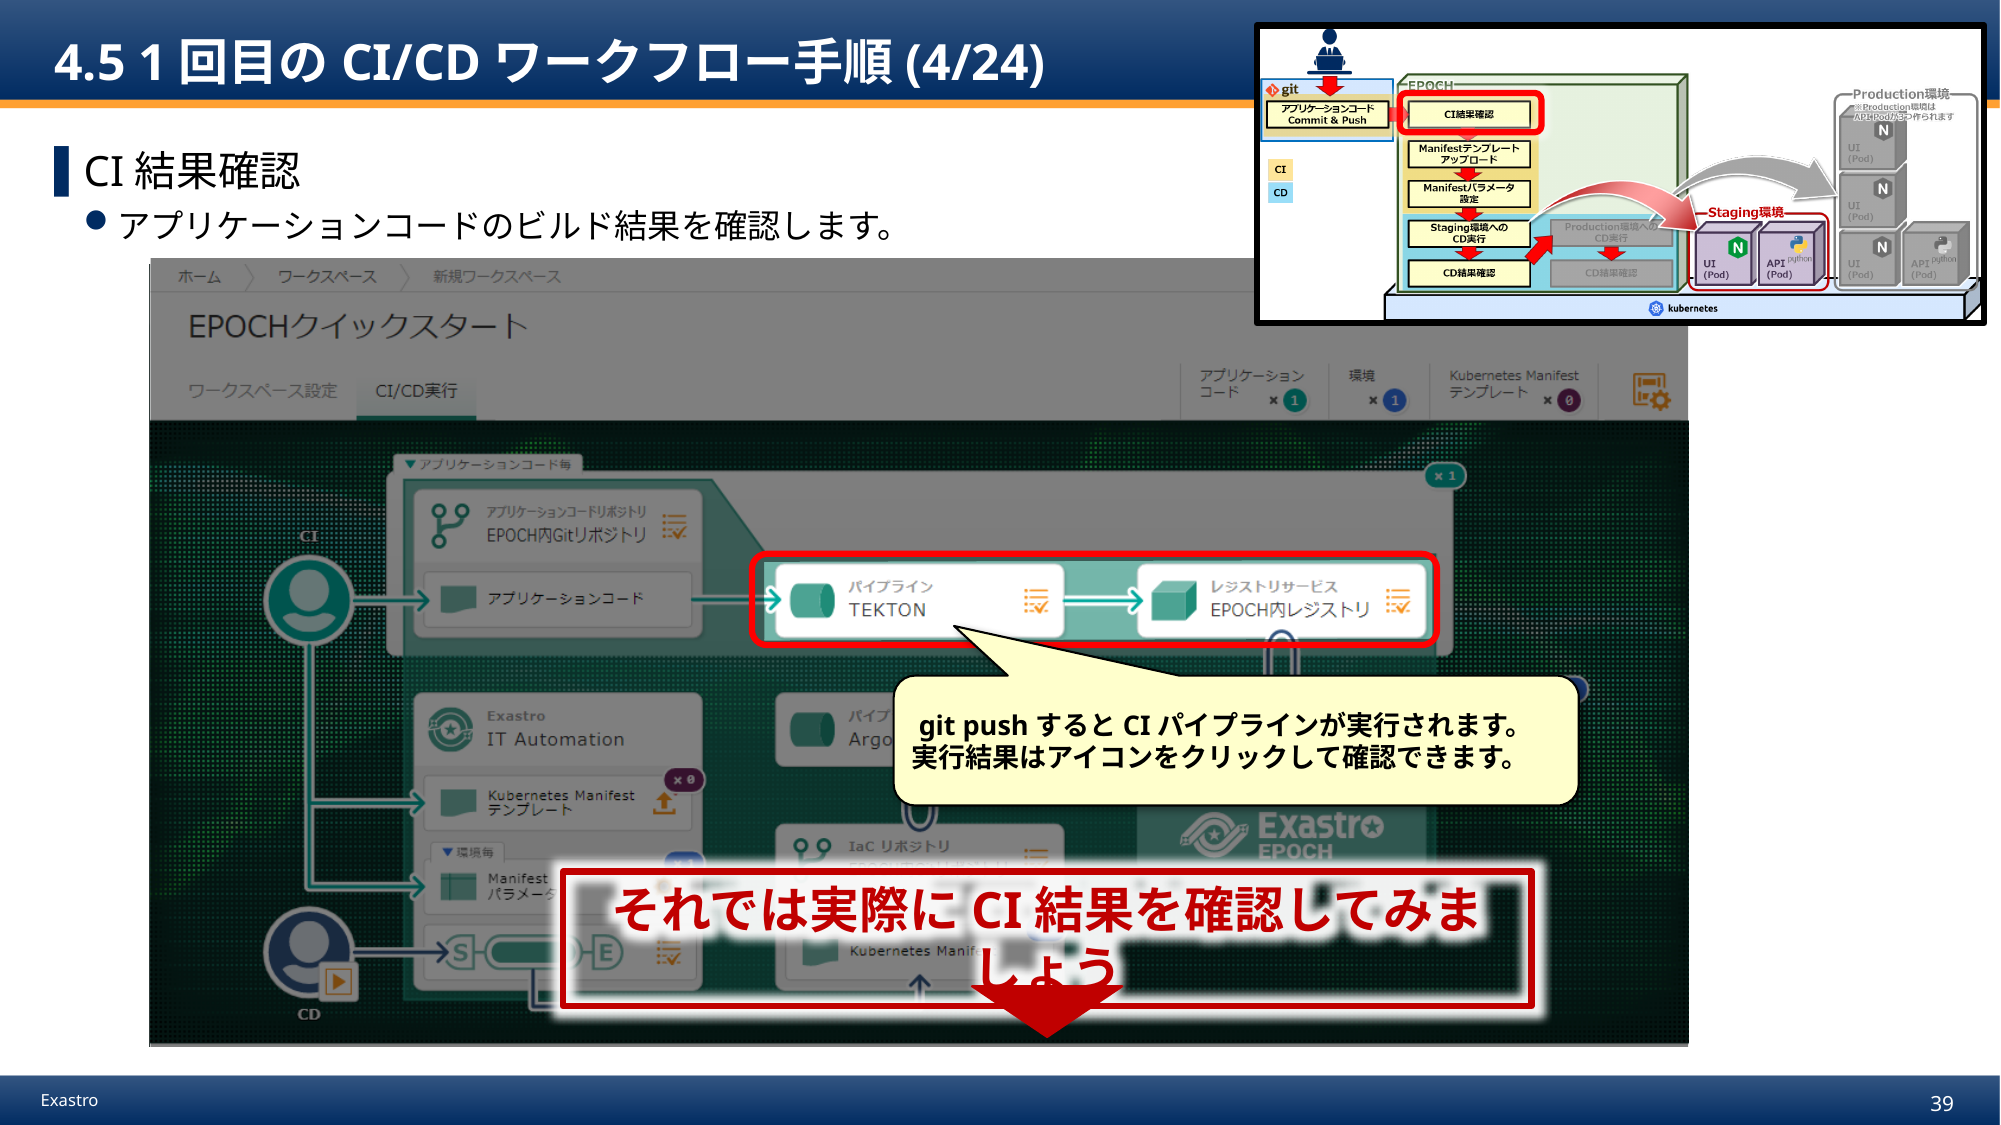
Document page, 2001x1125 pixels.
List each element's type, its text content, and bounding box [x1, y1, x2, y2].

title 4.5 1回目のCI/CDワークフロー手順(4/24) [39, 18, 1961, 96]
list CI結果確認 アプリケーションコードのビルド結果を確認します。 [39, 137, 1961, 1059]
picture [0, 0, 2000, 1125]
